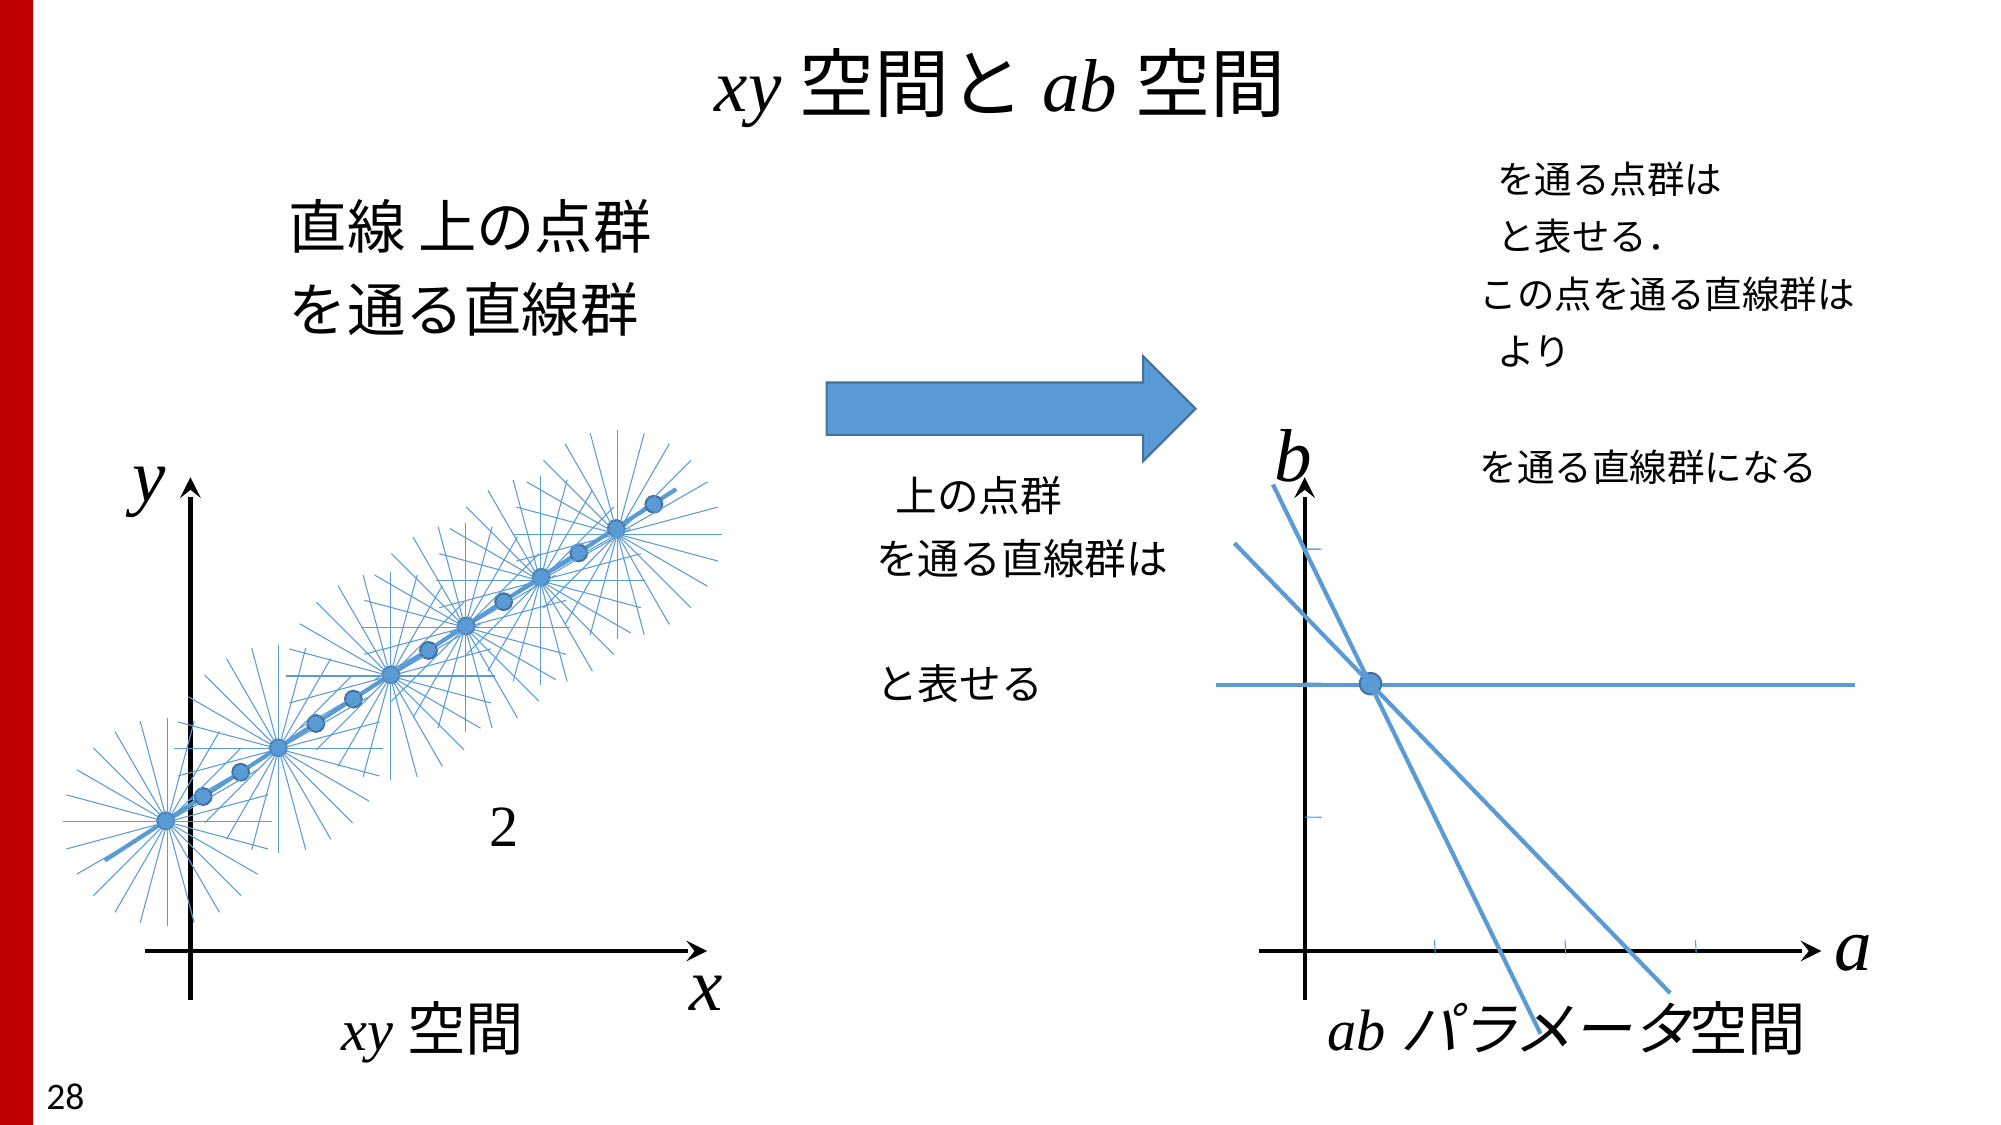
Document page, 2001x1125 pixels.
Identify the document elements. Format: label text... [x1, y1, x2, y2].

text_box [104, 489, 435, 717]
text_box a [1819, 887, 1887, 993]
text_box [435, 476, 645, 686]
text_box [62, 717, 272, 927]
slide_number 28 [31, 1064, 482, 1125]
text_box b [1260, 398, 1328, 504]
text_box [272, 639, 677, 861]
text_box [825, 353, 1198, 464]
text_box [360, 522, 570, 732]
text_box x [674, 928, 738, 1034]
text_box xy空間 [326, 984, 539, 1070]
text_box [1234, 543, 1272, 994]
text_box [512, 429, 722, 639]
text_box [174, 644, 384, 854]
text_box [1272, 484, 1541, 1034]
text_box abパラメータ空間 [1312, 984, 1821, 1070]
text_box y [117, 418, 181, 489]
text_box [285, 571, 495, 781]
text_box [1541, 543, 1671, 994]
title xy空間とab空間 [105, 26, 1912, 147]
